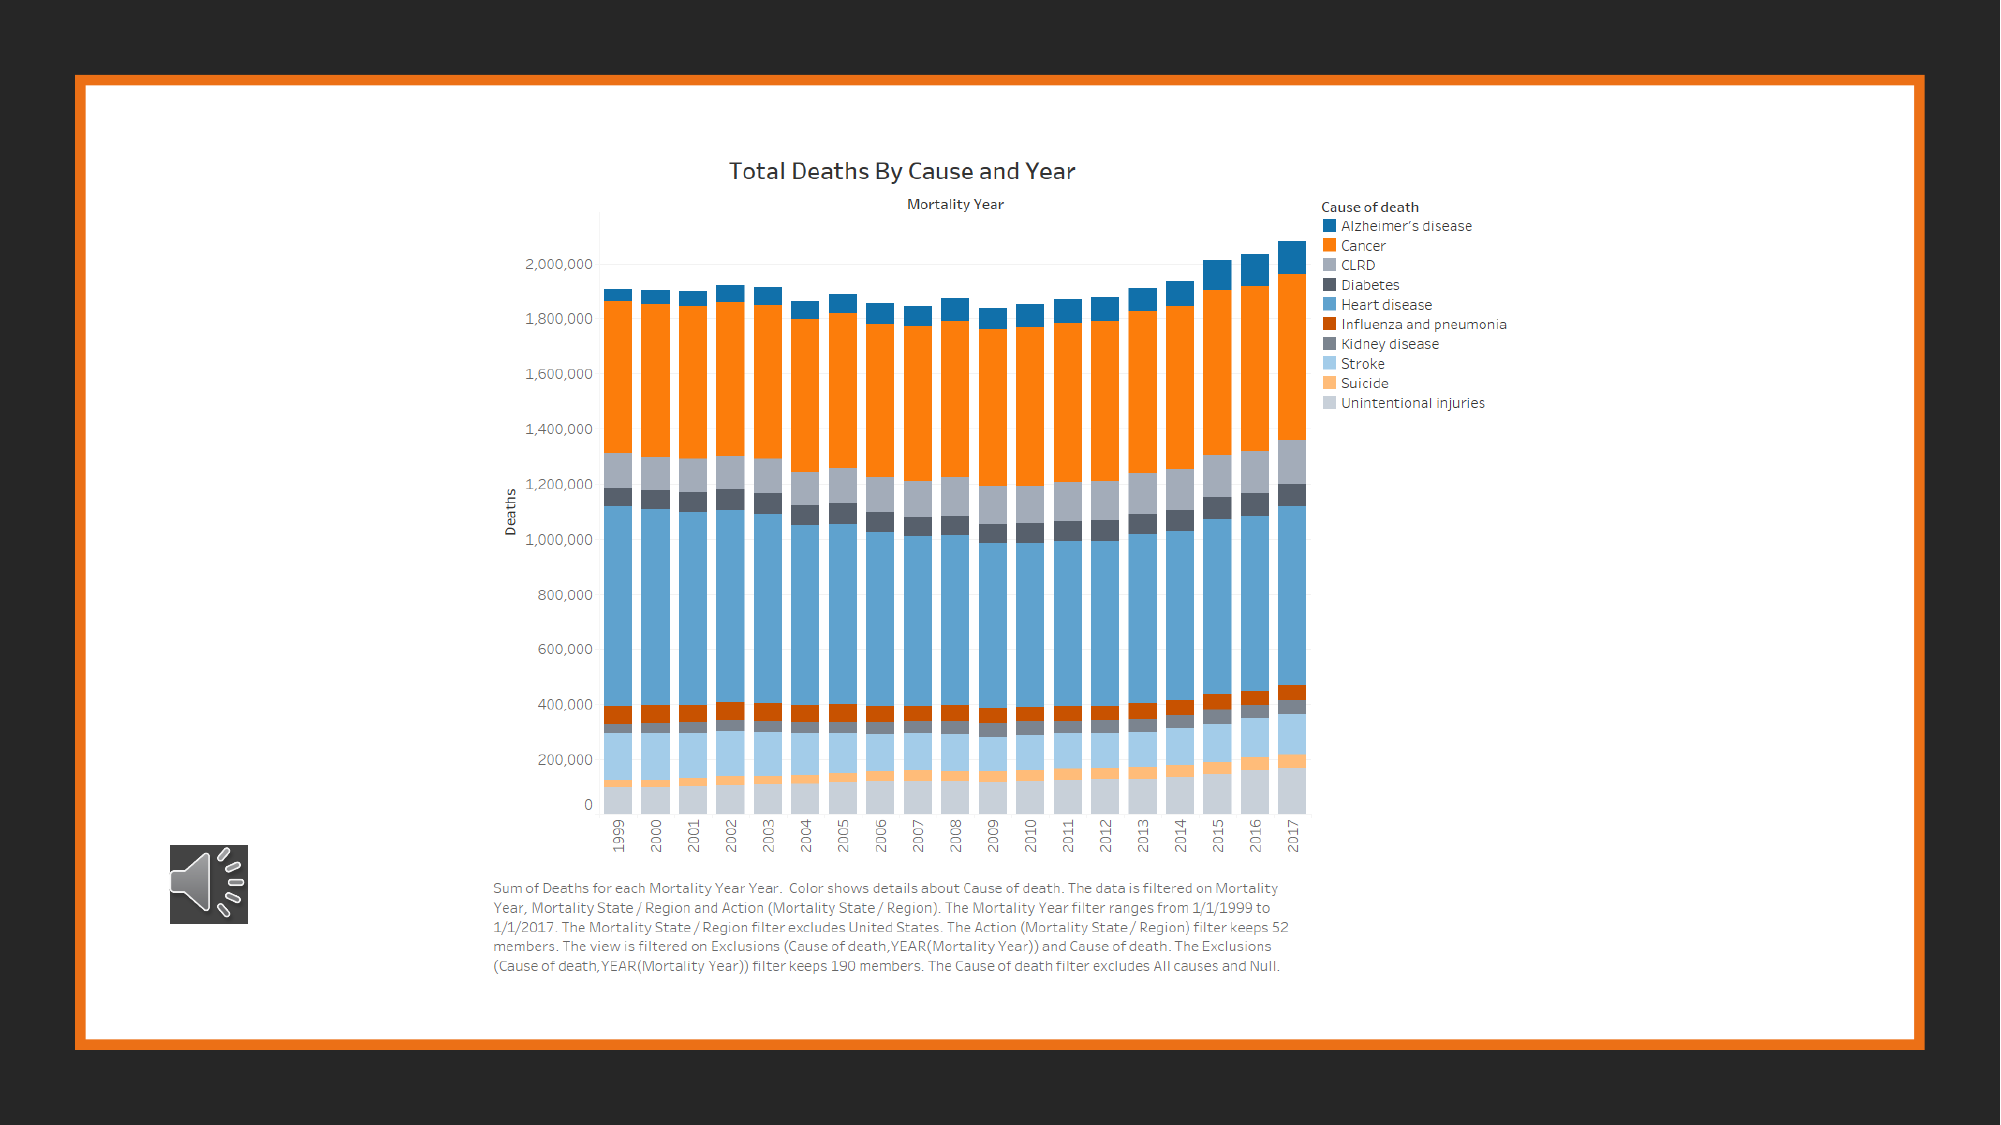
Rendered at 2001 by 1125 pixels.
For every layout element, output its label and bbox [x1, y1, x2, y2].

text_box [0, 0, 2000, 1125]
picture [168, 843, 250, 925]
text_box [74, 74, 1926, 1051]
list [493, 148, 1512, 976]
text_box [84, 84, 1916, 1041]
